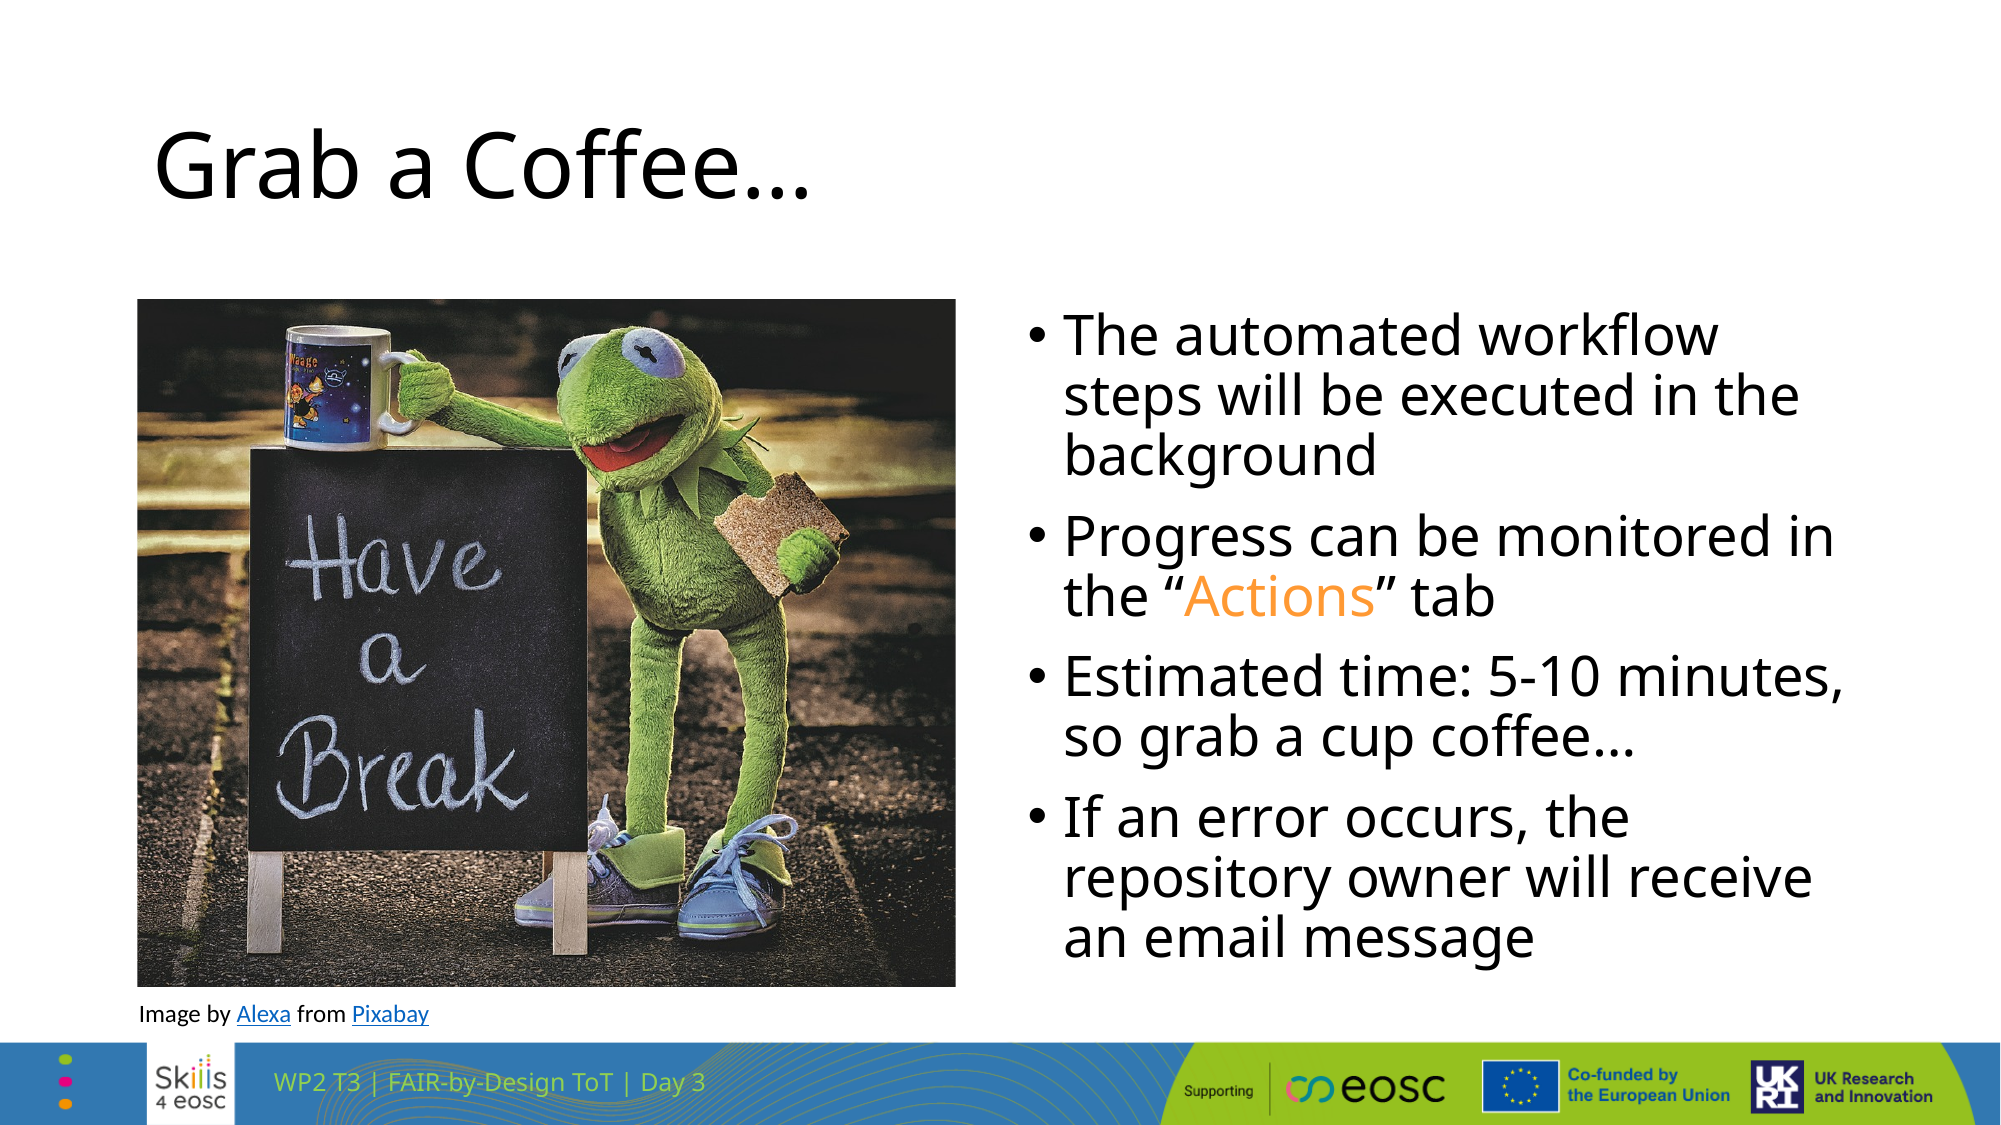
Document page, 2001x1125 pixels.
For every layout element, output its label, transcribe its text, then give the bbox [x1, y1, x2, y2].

picture [0, 0, 2001, 1125]
title Grab a Coffee… [137, 59, 1863, 278]
footer WP2 T3 | FAIR-by-Design ToT | Day 3 [258, 1052, 1140, 1112]
text_box Image by Alexa from Pixabay [123, 990, 601, 1036]
list The automated workflow steps will be executed in the background Progress can be monitored in the “Actions” tab Estimated time: 5-10 minutes, so grab a cup coffee… If an error occurs, the repository owner will receive an email message [1012, 299, 1863, 1014]
